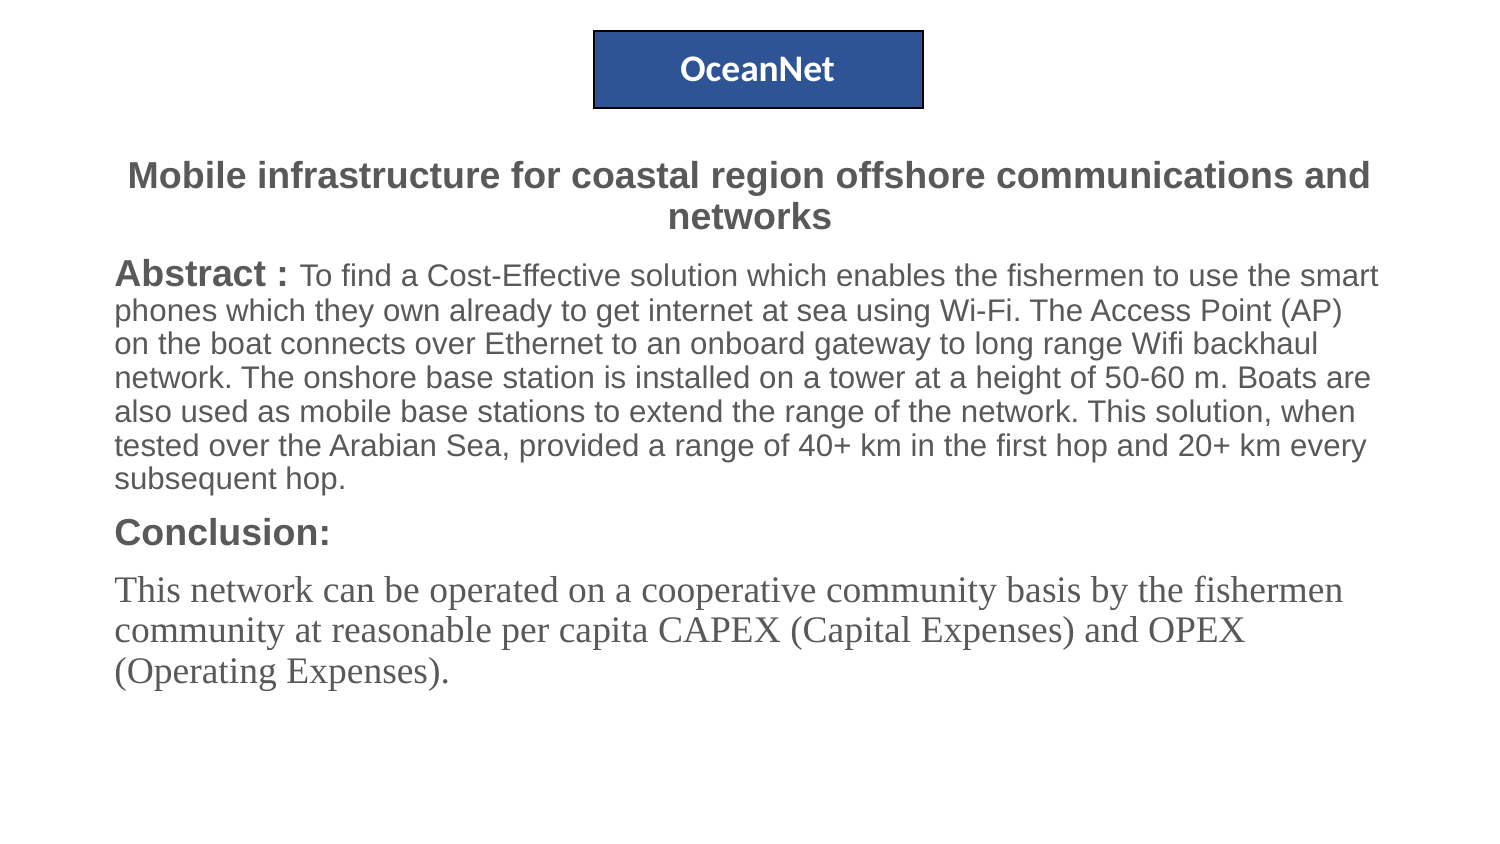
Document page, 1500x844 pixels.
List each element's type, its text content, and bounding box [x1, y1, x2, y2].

list Mobile infrastructure for coastal region offshore communications and networks Abstract : To find a Cost-Effective solution which enables the fishermen to use the smart phones which they own already to get internet at sea using Wi-Fi. The Access Point (AP) on the boat connects over Ethernet to an onboard gateway to long range Wifi backhaul network. The onshore base station is installed on a tower at a height of 50-60 m. Boats are also used as mobile base stations to extend the range of the network. This solution, when tested over the Arabian Sea, provided a range of 40+ km in the first hop and 20+ km every subsequent hop. Conclusion: This network can be operated on a cooperative community basis by the fishermen community at reasonable per capita CAPEX (Capital Expenses) and OPEX (Operating Expenses). [103, 150, 1397, 769]
title OceanNet [594, 31, 924, 109]
